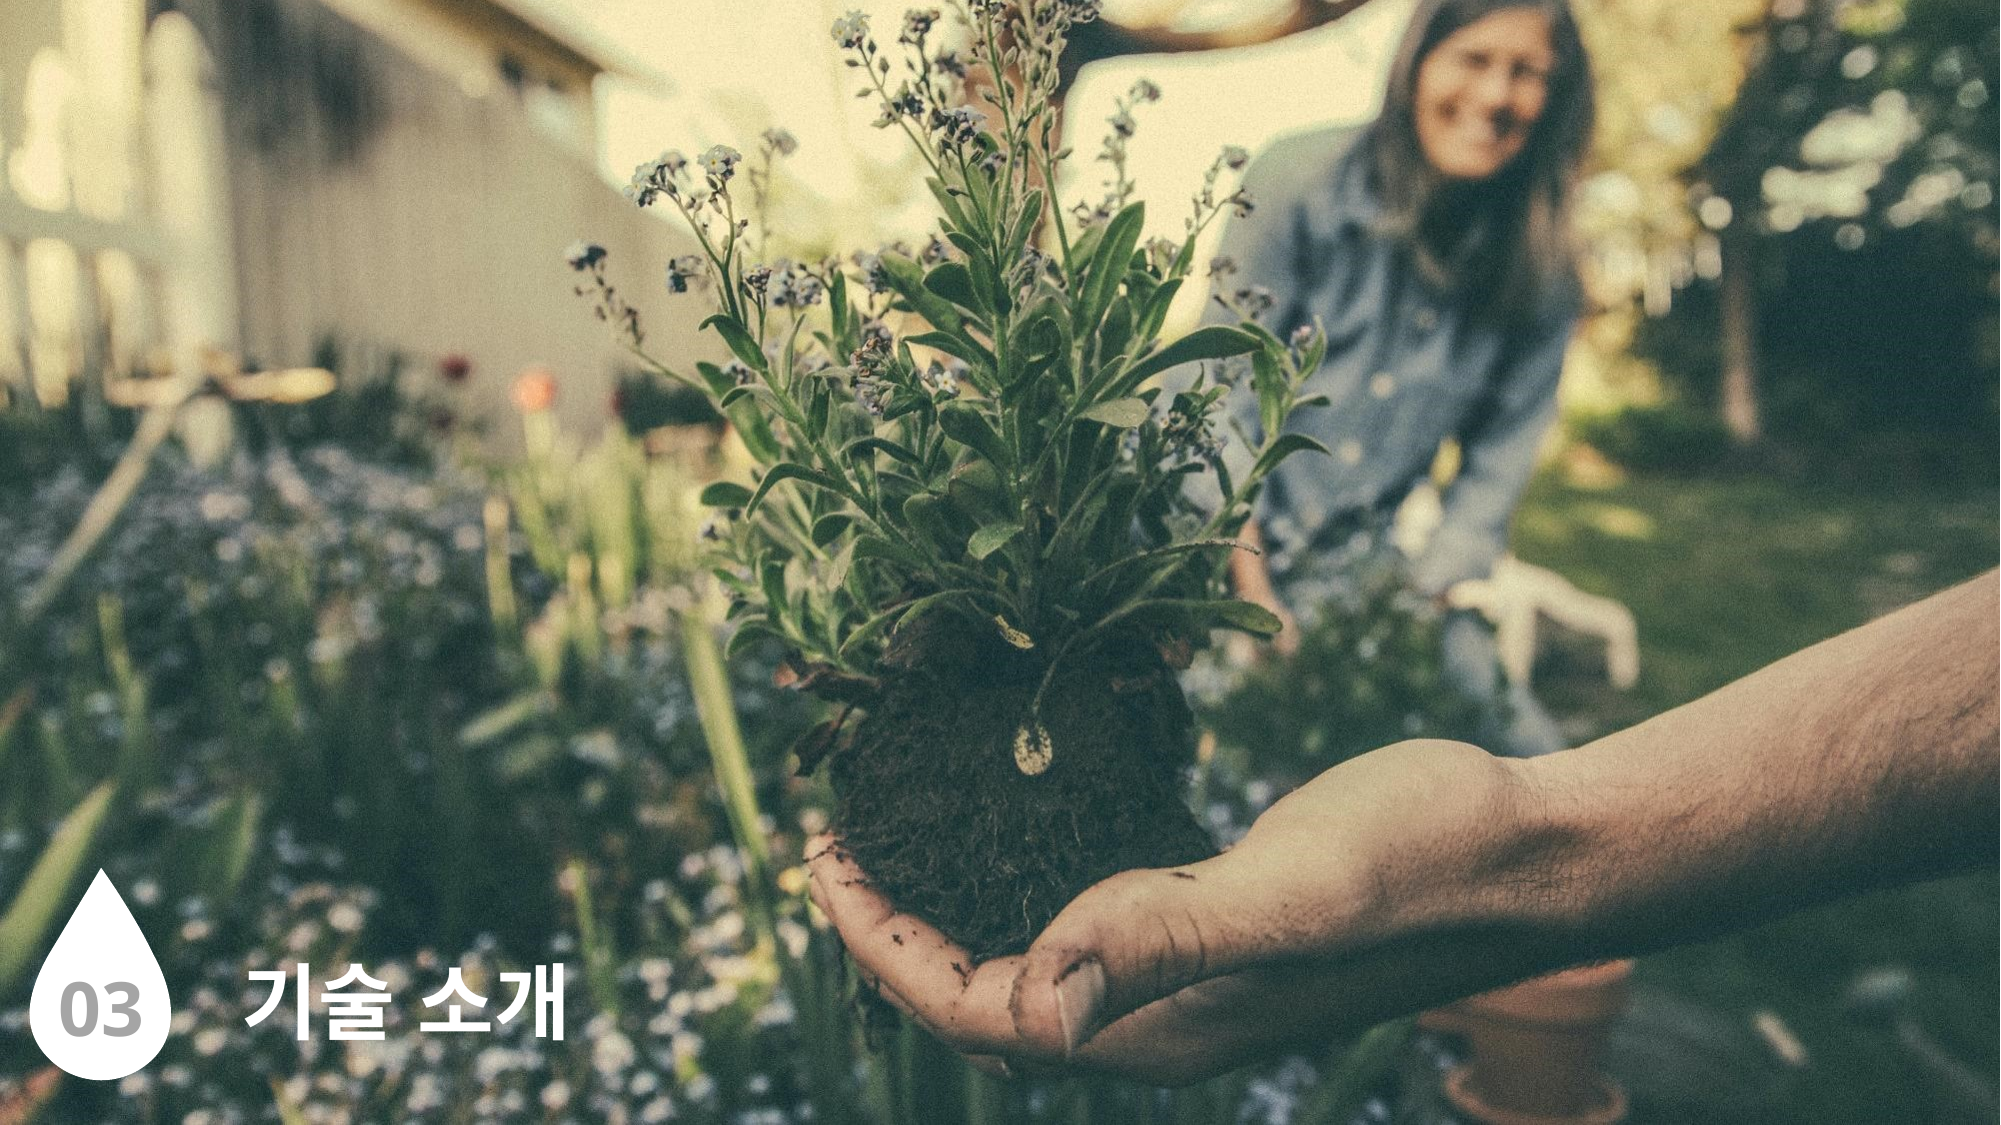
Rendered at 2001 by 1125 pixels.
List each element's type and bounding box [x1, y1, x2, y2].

text_box [15, 903, 1224, 1076]
picture [0, 0, 2000, 1125]
